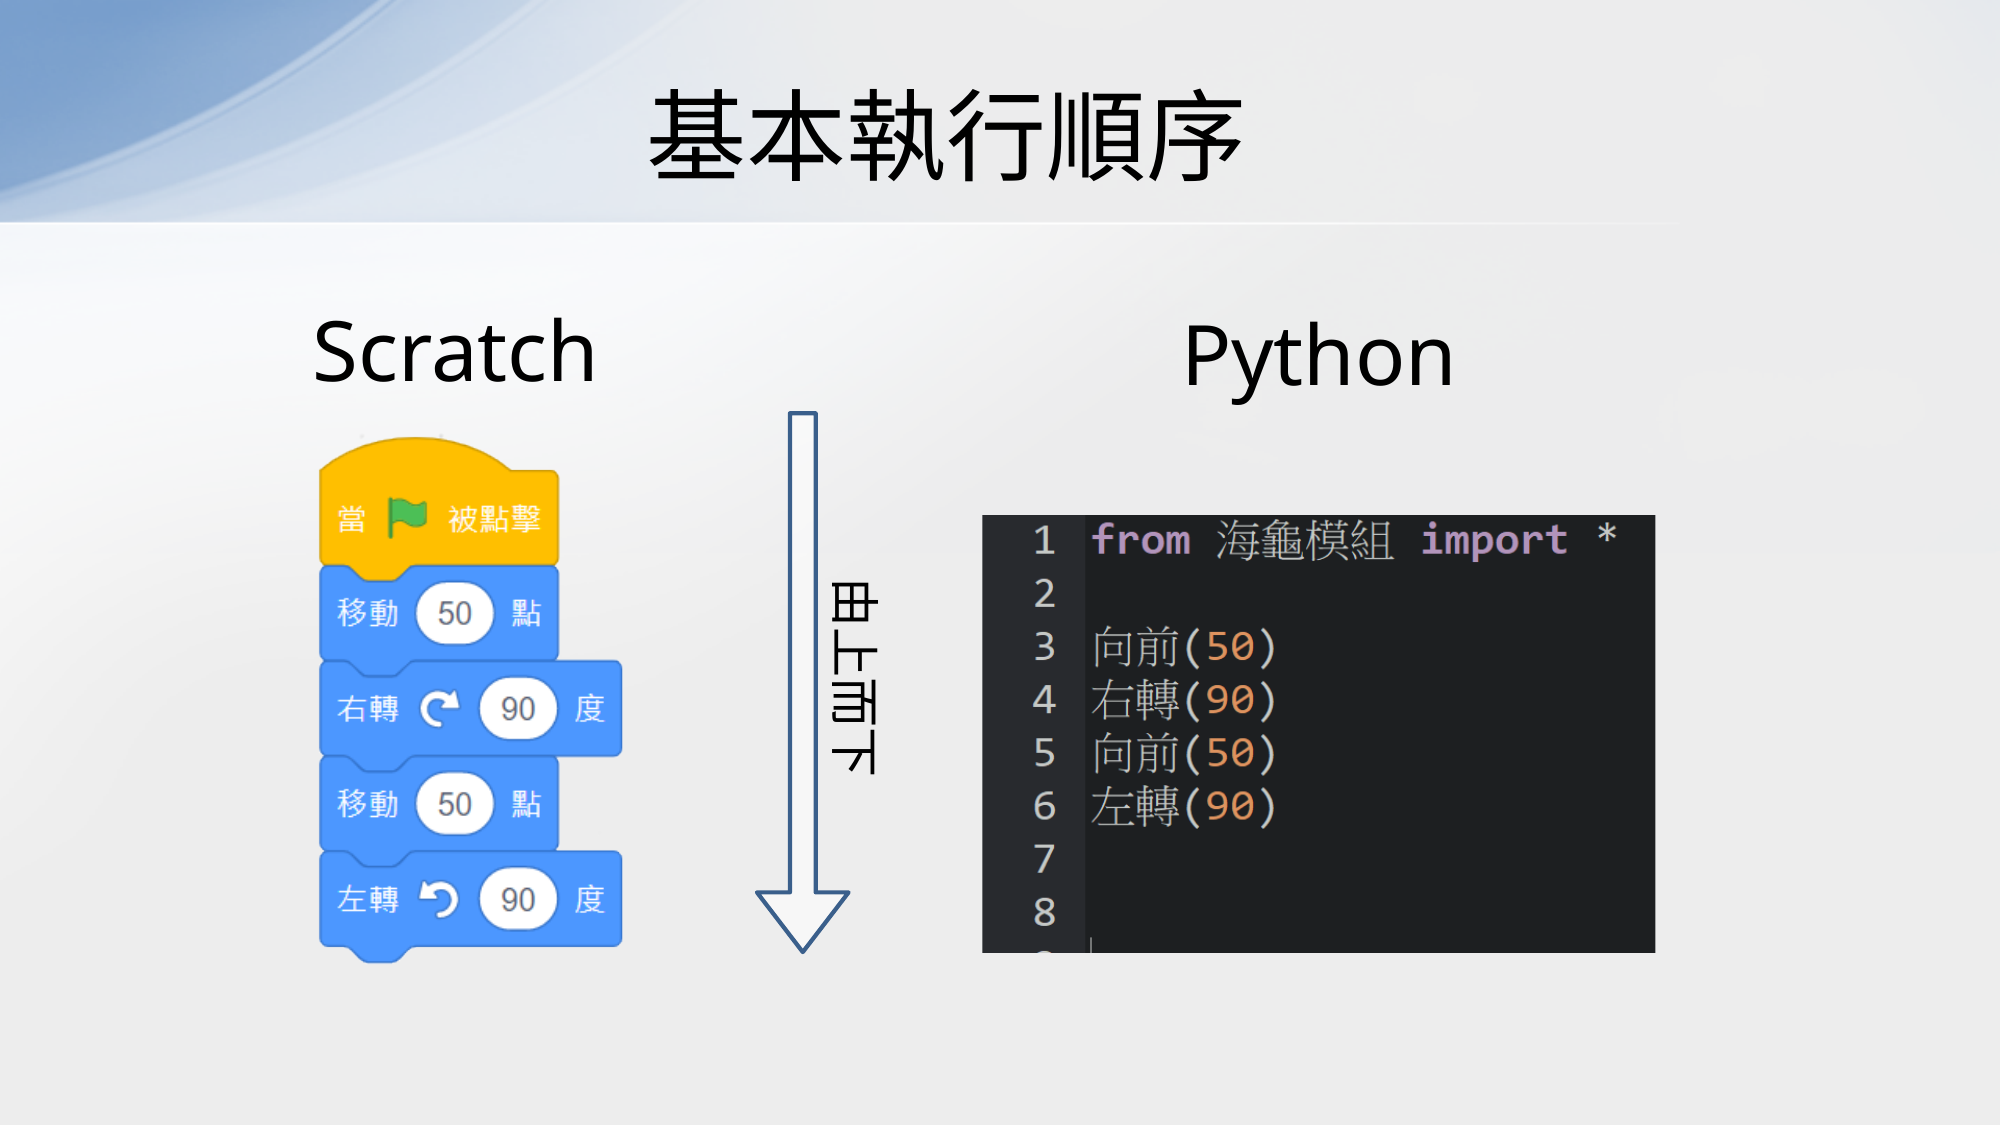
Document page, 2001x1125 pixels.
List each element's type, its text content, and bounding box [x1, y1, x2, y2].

text_box 由上而下 [803, 562, 894, 829]
text_box Scratch [260, 253, 651, 406]
text_box 基本執行順序 [503, 36, 1390, 201]
text_box Python [1118, 257, 1520, 410]
text_box [755, 411, 851, 955]
picture [0, 0, 2000, 1125]
